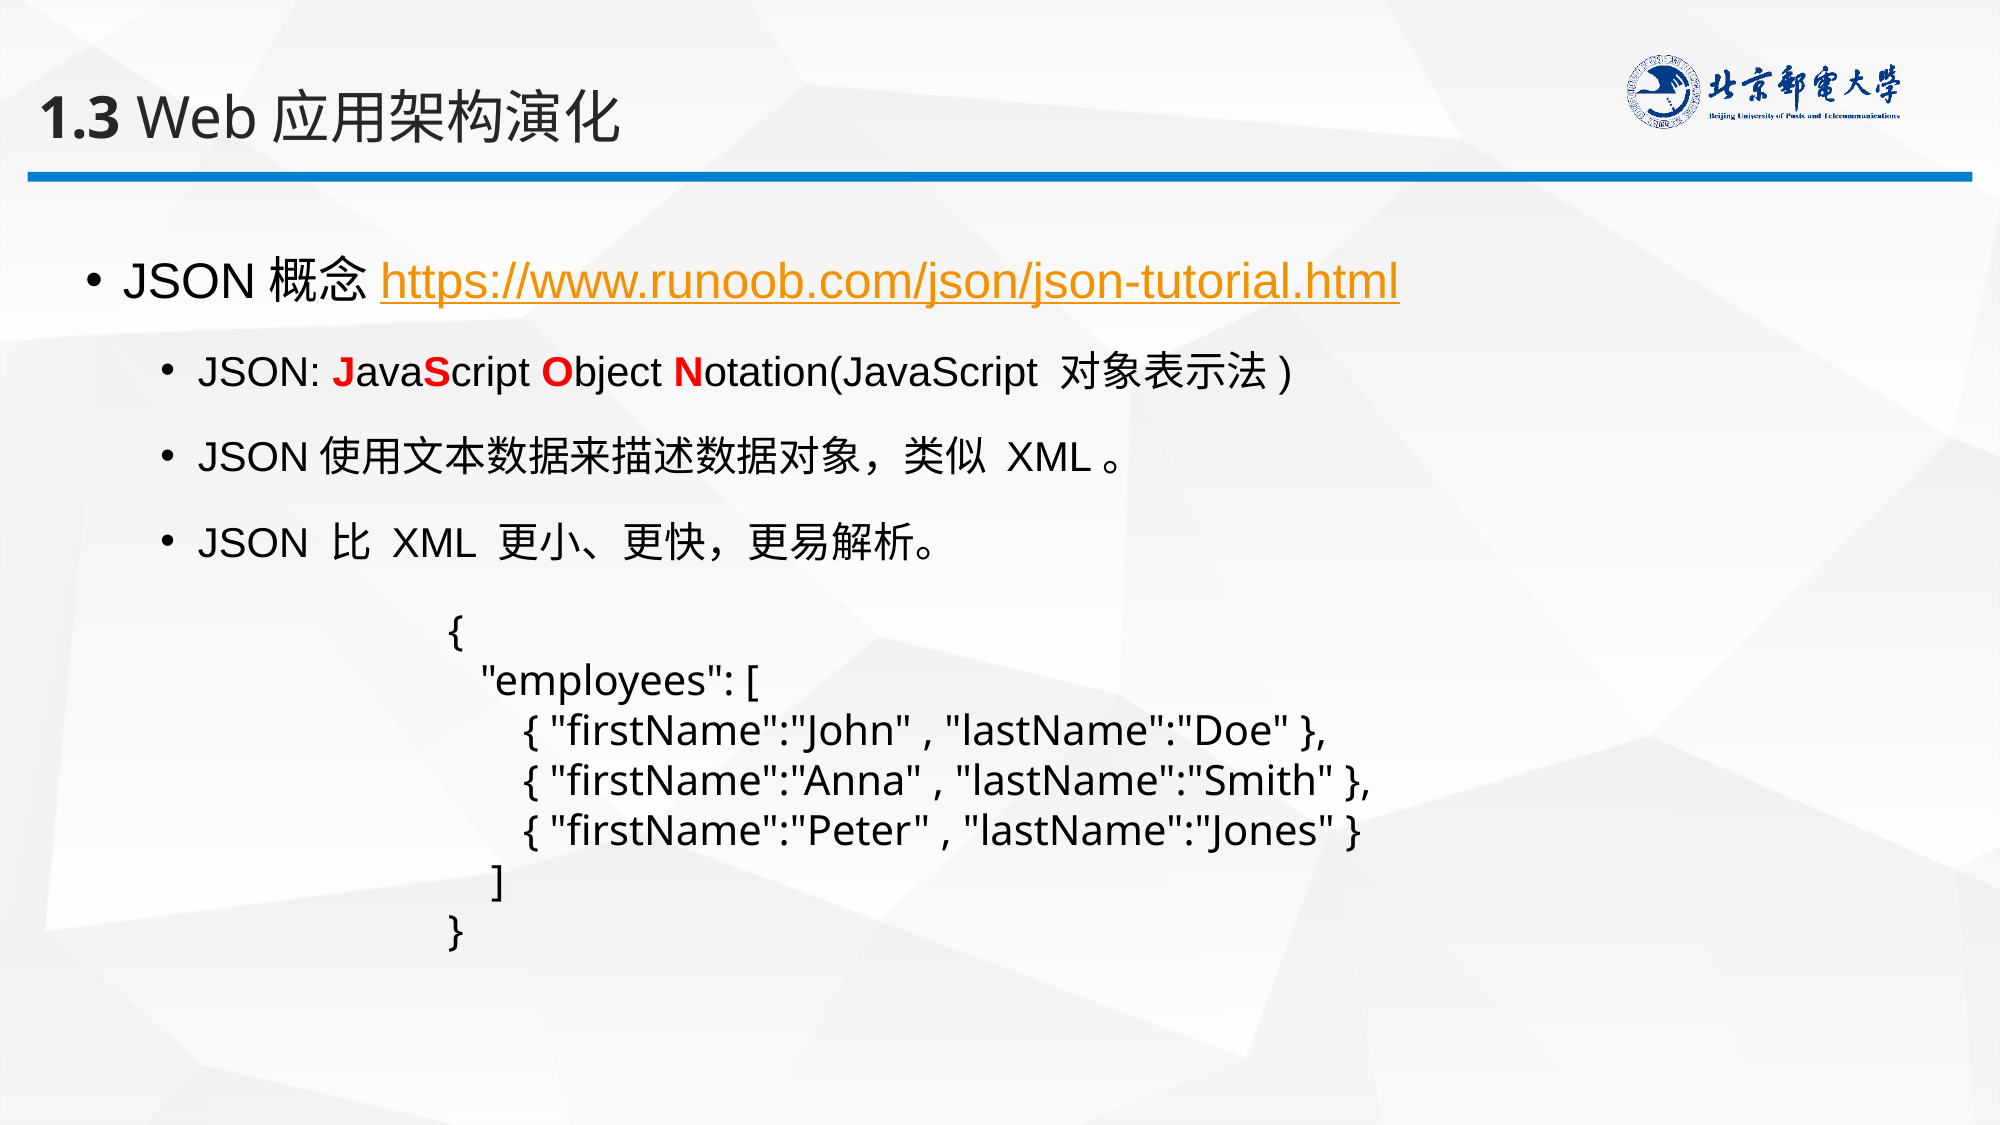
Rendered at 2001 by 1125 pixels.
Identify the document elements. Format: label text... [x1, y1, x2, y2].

text_box { "employees": [ { "firstName":"John" , "lastName":"Doe" }, { "firstName":"Anna" , "lastName":"Smith" }, { "firstName":"Peter" , "lastName":"Jones" } ] } [433, 596, 1512, 962]
picture [0, 0, 2000, 1125]
text_box [26, 171, 1973, 183]
text_box JSON概念https://www.runoob.com/json/json-tutorial.html JSON: JavaScript Object Notation(JavaScript 对象表示法) JSON使用文本数据来描述数据对象，类似 XML。 JSON 比 XML 更小、更快，更易解析。 [70, 211, 1638, 758]
text_box 1.3 Web应用架构演化 [23, 73, 1083, 158]
